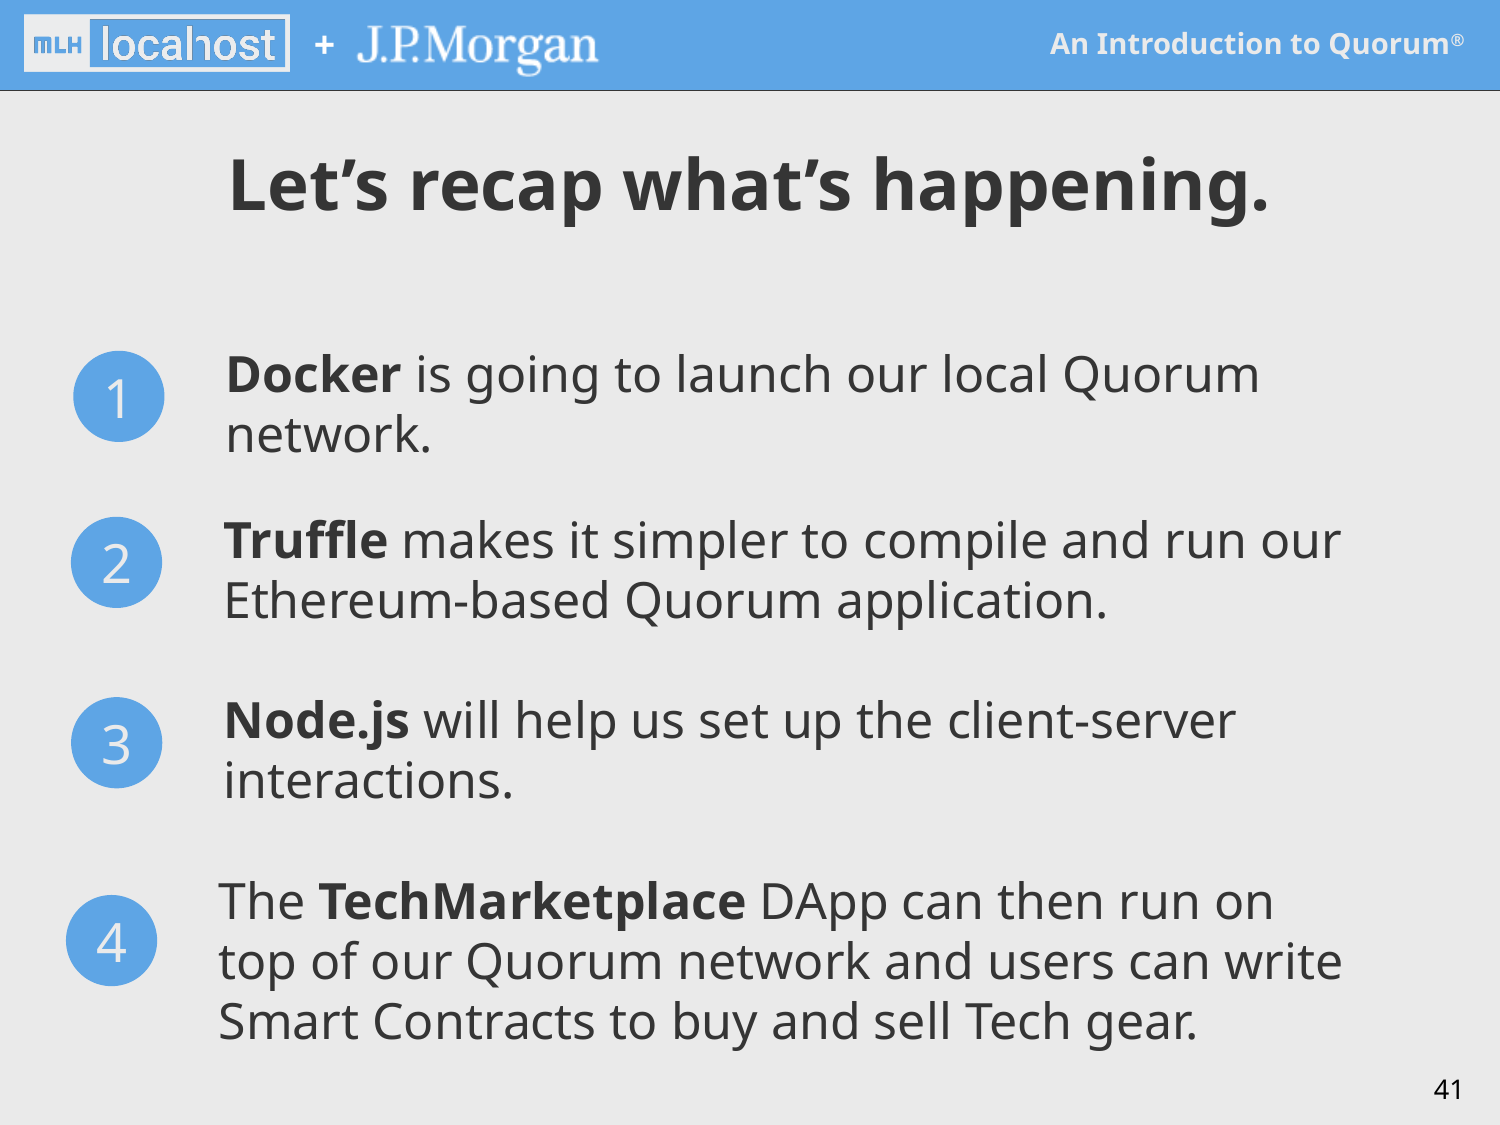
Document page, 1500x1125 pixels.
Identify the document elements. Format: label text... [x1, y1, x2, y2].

picture [24, 14, 290, 72]
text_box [70, 506, 1369, 631]
text_box Let’s recap what’s happening. [40, 128, 1460, 236]
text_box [73, 340, 1371, 465]
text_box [70, 686, 1369, 811]
picture [333, 7, 625, 79]
slide_number ‹#› [1389, 1057, 1480, 1125]
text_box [65, 894, 1364, 1022]
